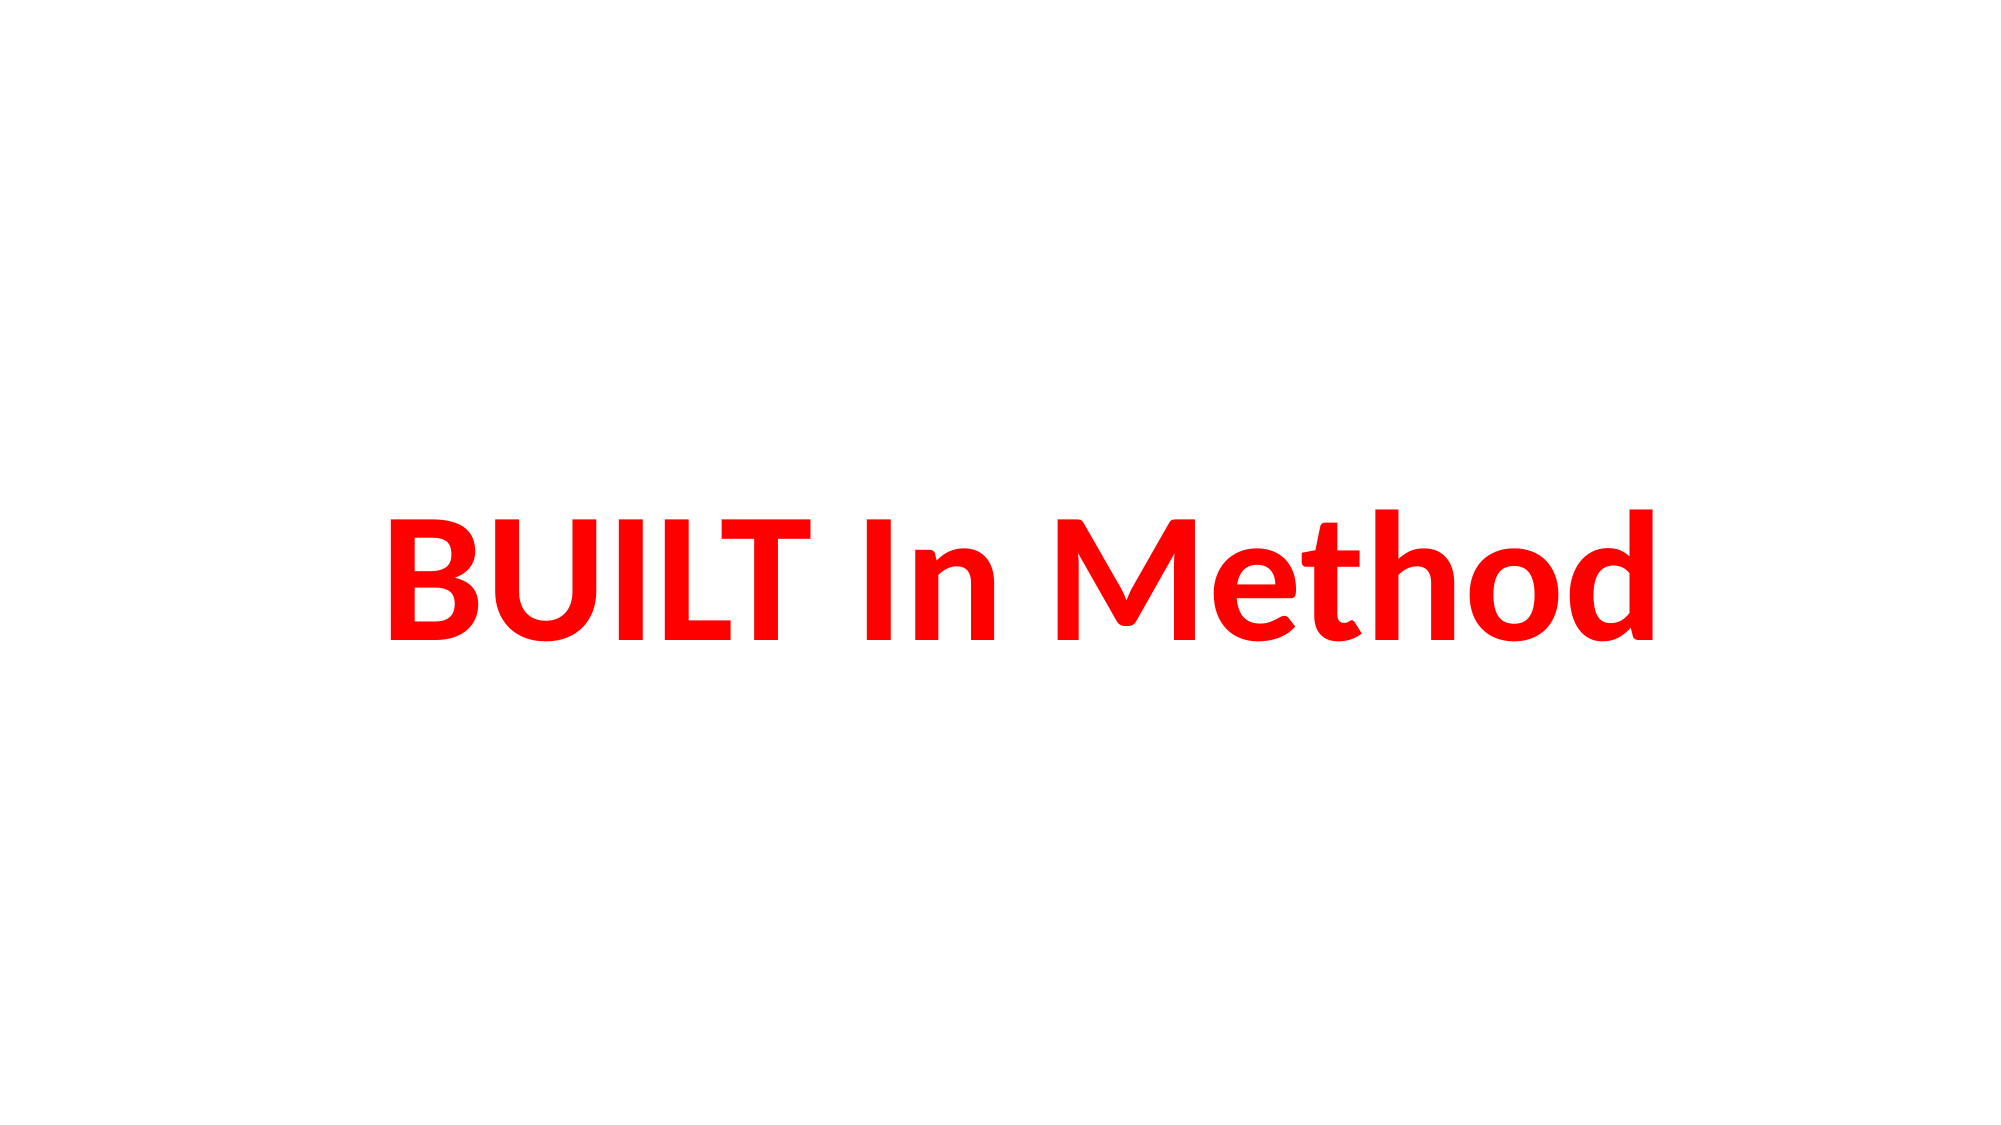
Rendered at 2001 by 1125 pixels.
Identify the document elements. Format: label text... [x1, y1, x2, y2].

list BUILT In Method [160, 472, 1886, 690]
